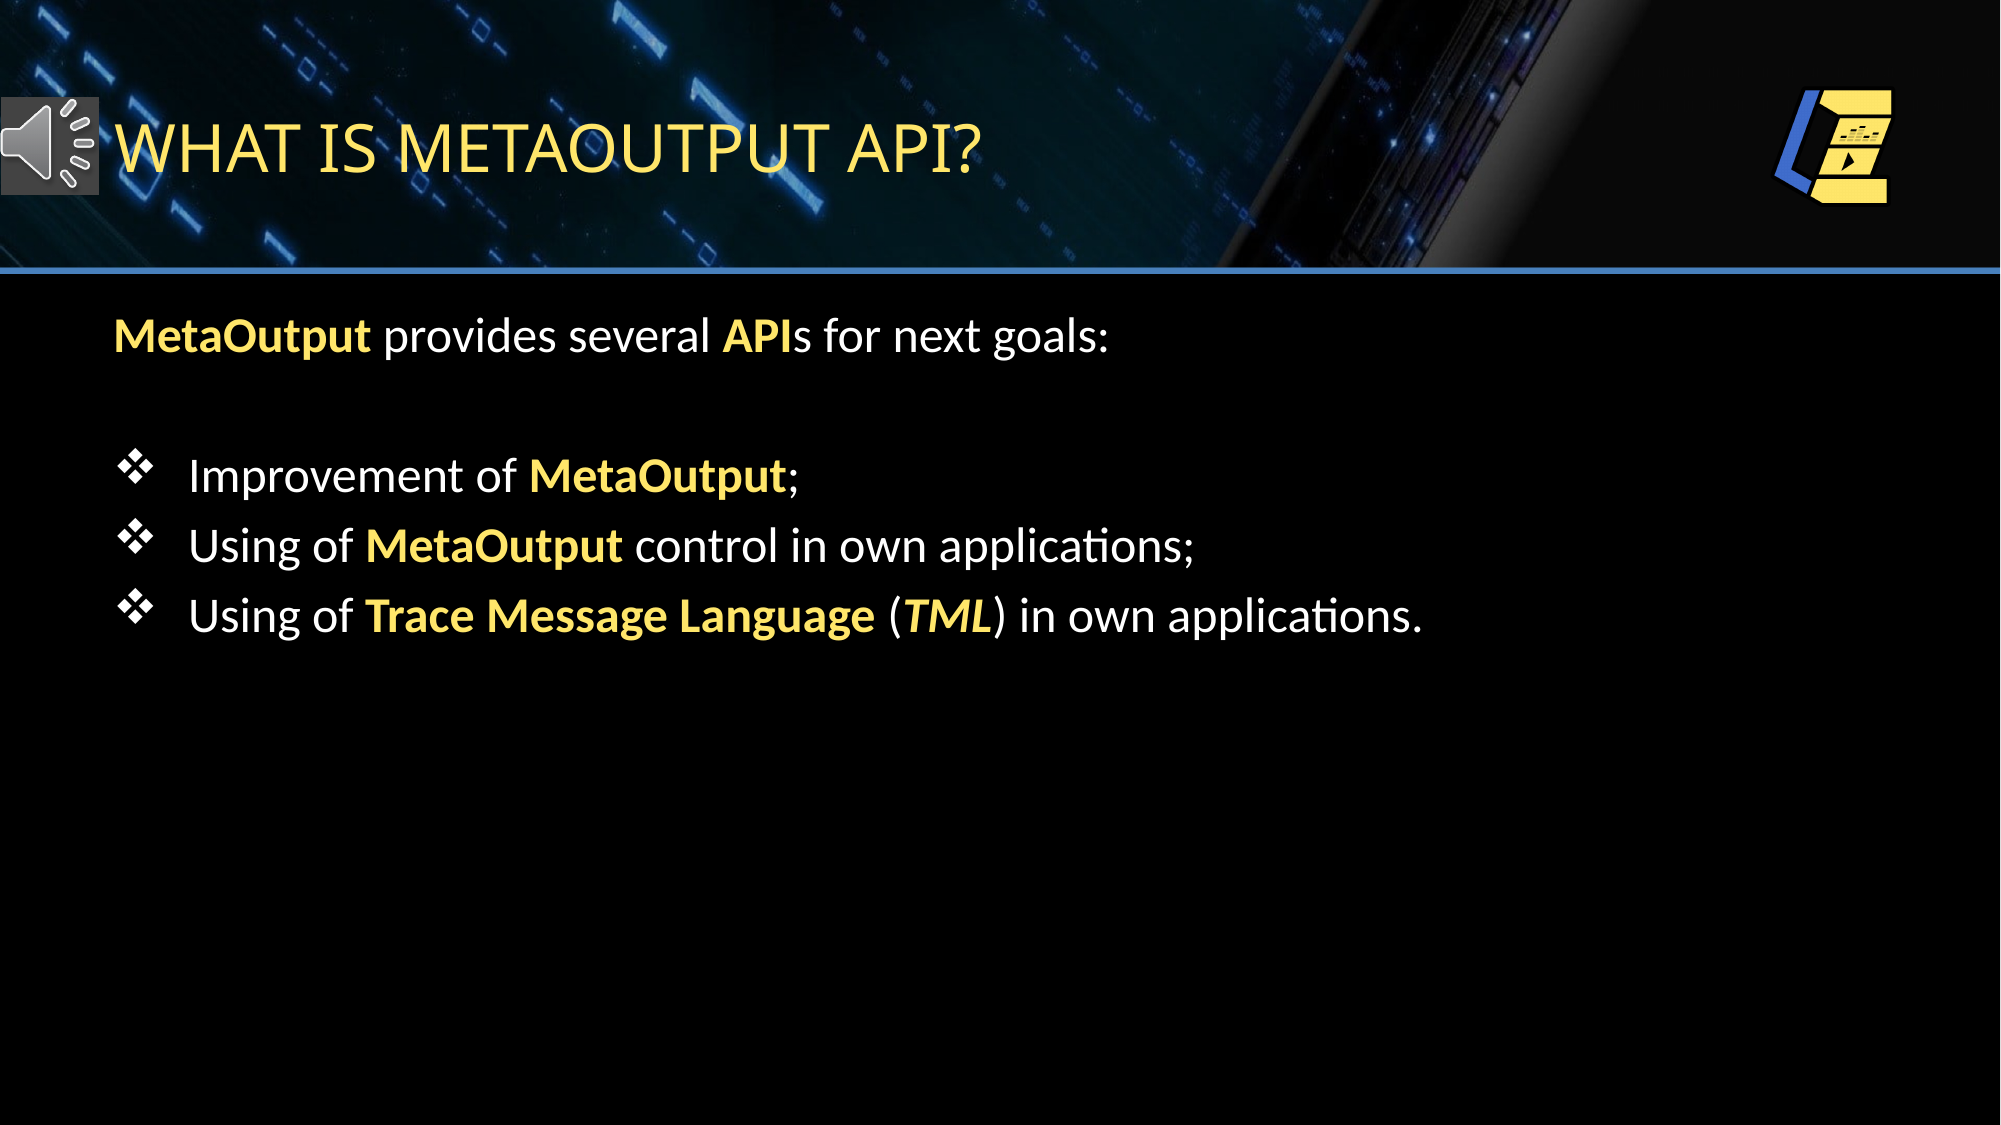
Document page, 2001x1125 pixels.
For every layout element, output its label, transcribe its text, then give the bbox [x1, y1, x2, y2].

picture [0, 0, 2001, 1125]
title WHAT IS METAOUTPUT API? [99, 62, 1904, 230]
list MetaOutput provides several APIs for next goals: Improvement of MetaOutput; Using of MetaOutput control in own applications; Using of Trace Message Language (TML) in own applications. [98, 295, 1902, 1064]
